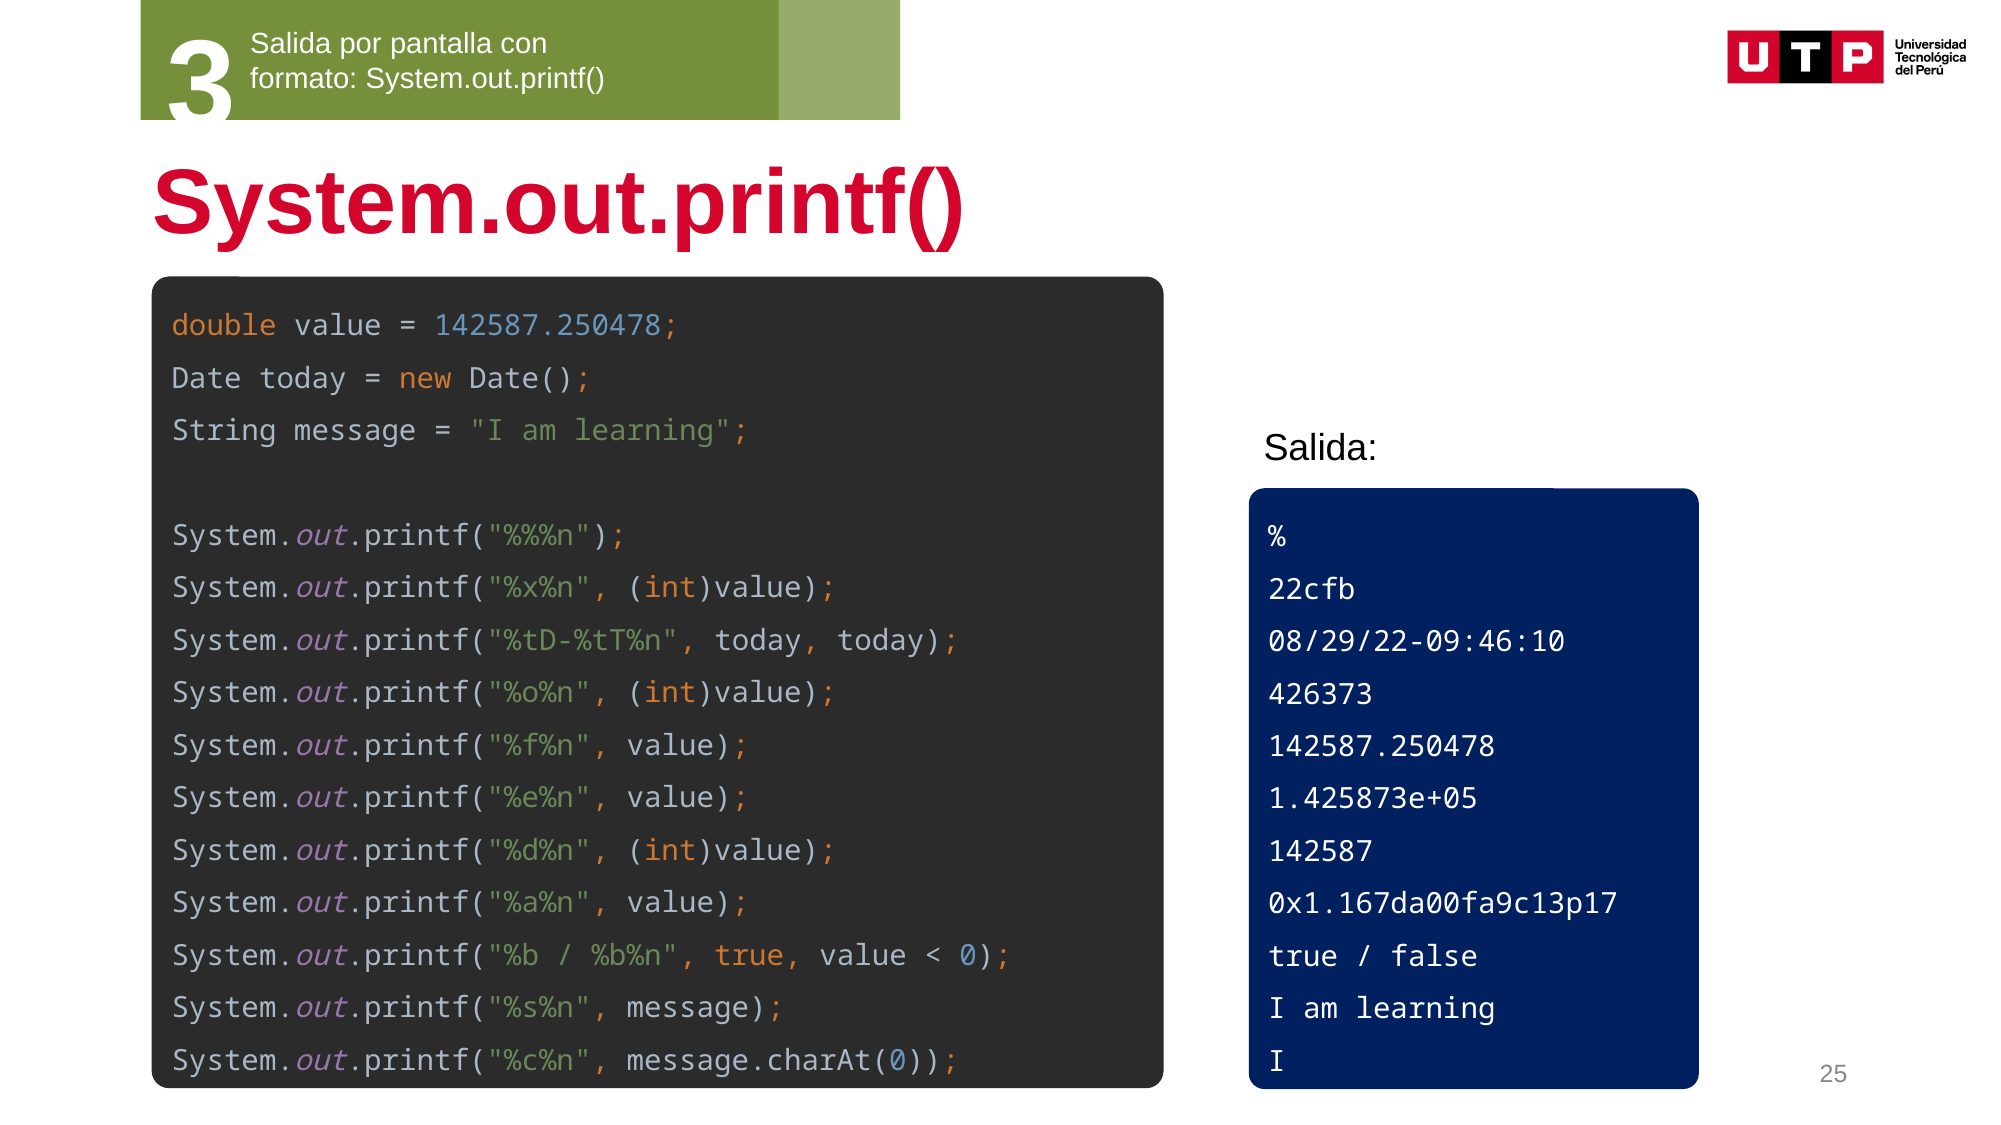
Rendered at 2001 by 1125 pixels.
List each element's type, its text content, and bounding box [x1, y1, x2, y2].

text_box % 22cfb 08/29/22-09:46:10 426373 142587.250478 1.425873e+05 142587 0x1.167da00fa9c13p17 true / false I am learning I [1248, 488, 1699, 1090]
text_box double value = 142587.250478; Date today = new Date(); String message = "I am learning"; System.out.printf("%%%n"); System.out.printf("%x%n", (int)value); System.out.printf("%tD-%tT%n", today, today); System.out.printf("%o%n", (int)value); System.out.printf("%f%n", value); System.out.printf("%e%n", value); System.out.printf("%d%n", (int)value); System.out.printf("%a%n", value); System.out.printf("%b / %b%n", true, value < 0); System.out.printf("%s%n", message); System.out.printf("%c%n", message.charAt(0)); [151, 276, 1164, 1089]
text_box Salida: [1248, 415, 1480, 476]
picture [1716, 22, 1973, 89]
title System.out.printf() [137, 139, 1863, 269]
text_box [140, 0, 901, 162]
slide_number 25 [1412, 1042, 1863, 1103]
